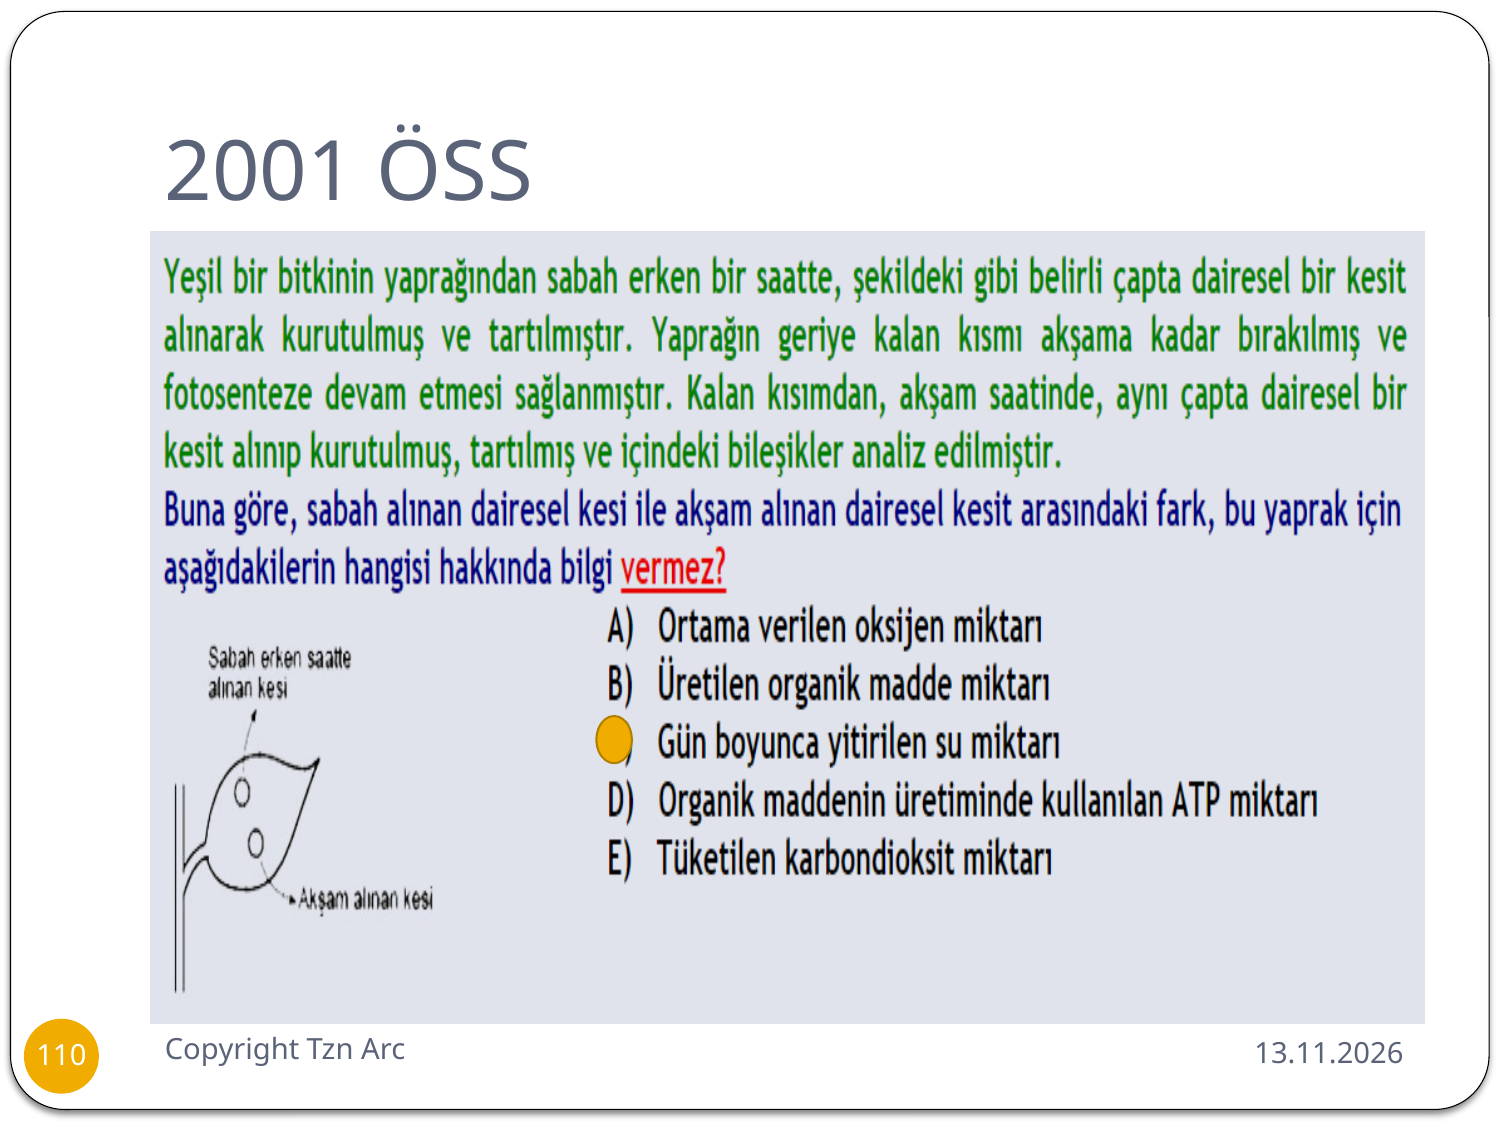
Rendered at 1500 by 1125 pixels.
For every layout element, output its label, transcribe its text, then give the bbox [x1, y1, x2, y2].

footer Copyright Tzn Arc [150, 1032, 800, 1088]
slide_number 110 [23, 1018, 99, 1094]
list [149, 231, 1426, 1024]
title 2001 ÖSS [150, 45, 1425, 230]
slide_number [1012, 1032, 1419, 1094]
